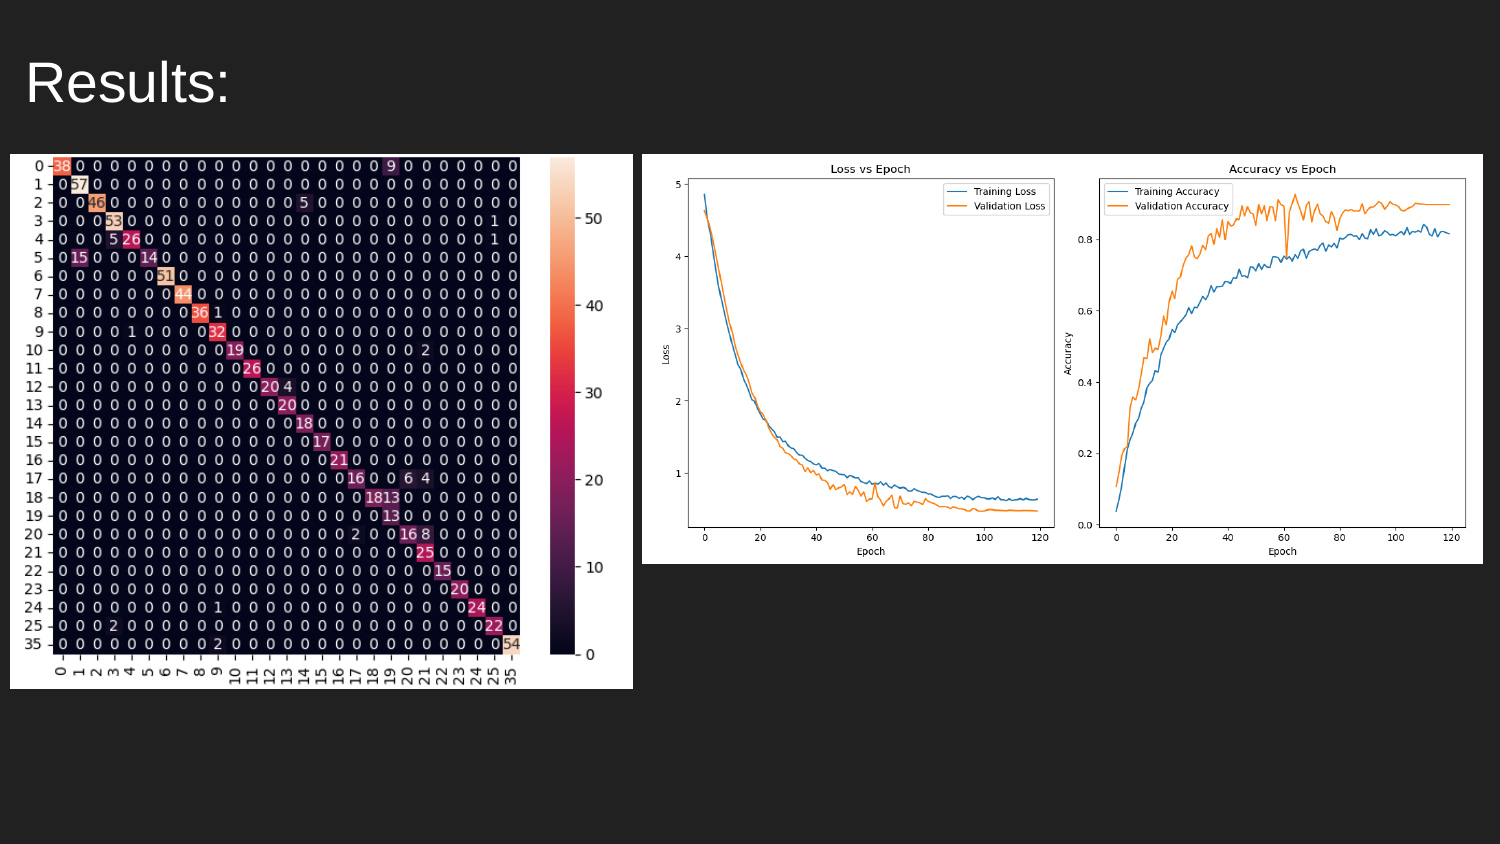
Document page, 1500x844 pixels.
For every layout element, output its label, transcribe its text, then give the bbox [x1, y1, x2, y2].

title Results: [10, 35, 1408, 130]
picture [10, 154, 633, 690]
picture [642, 154, 1484, 565]
